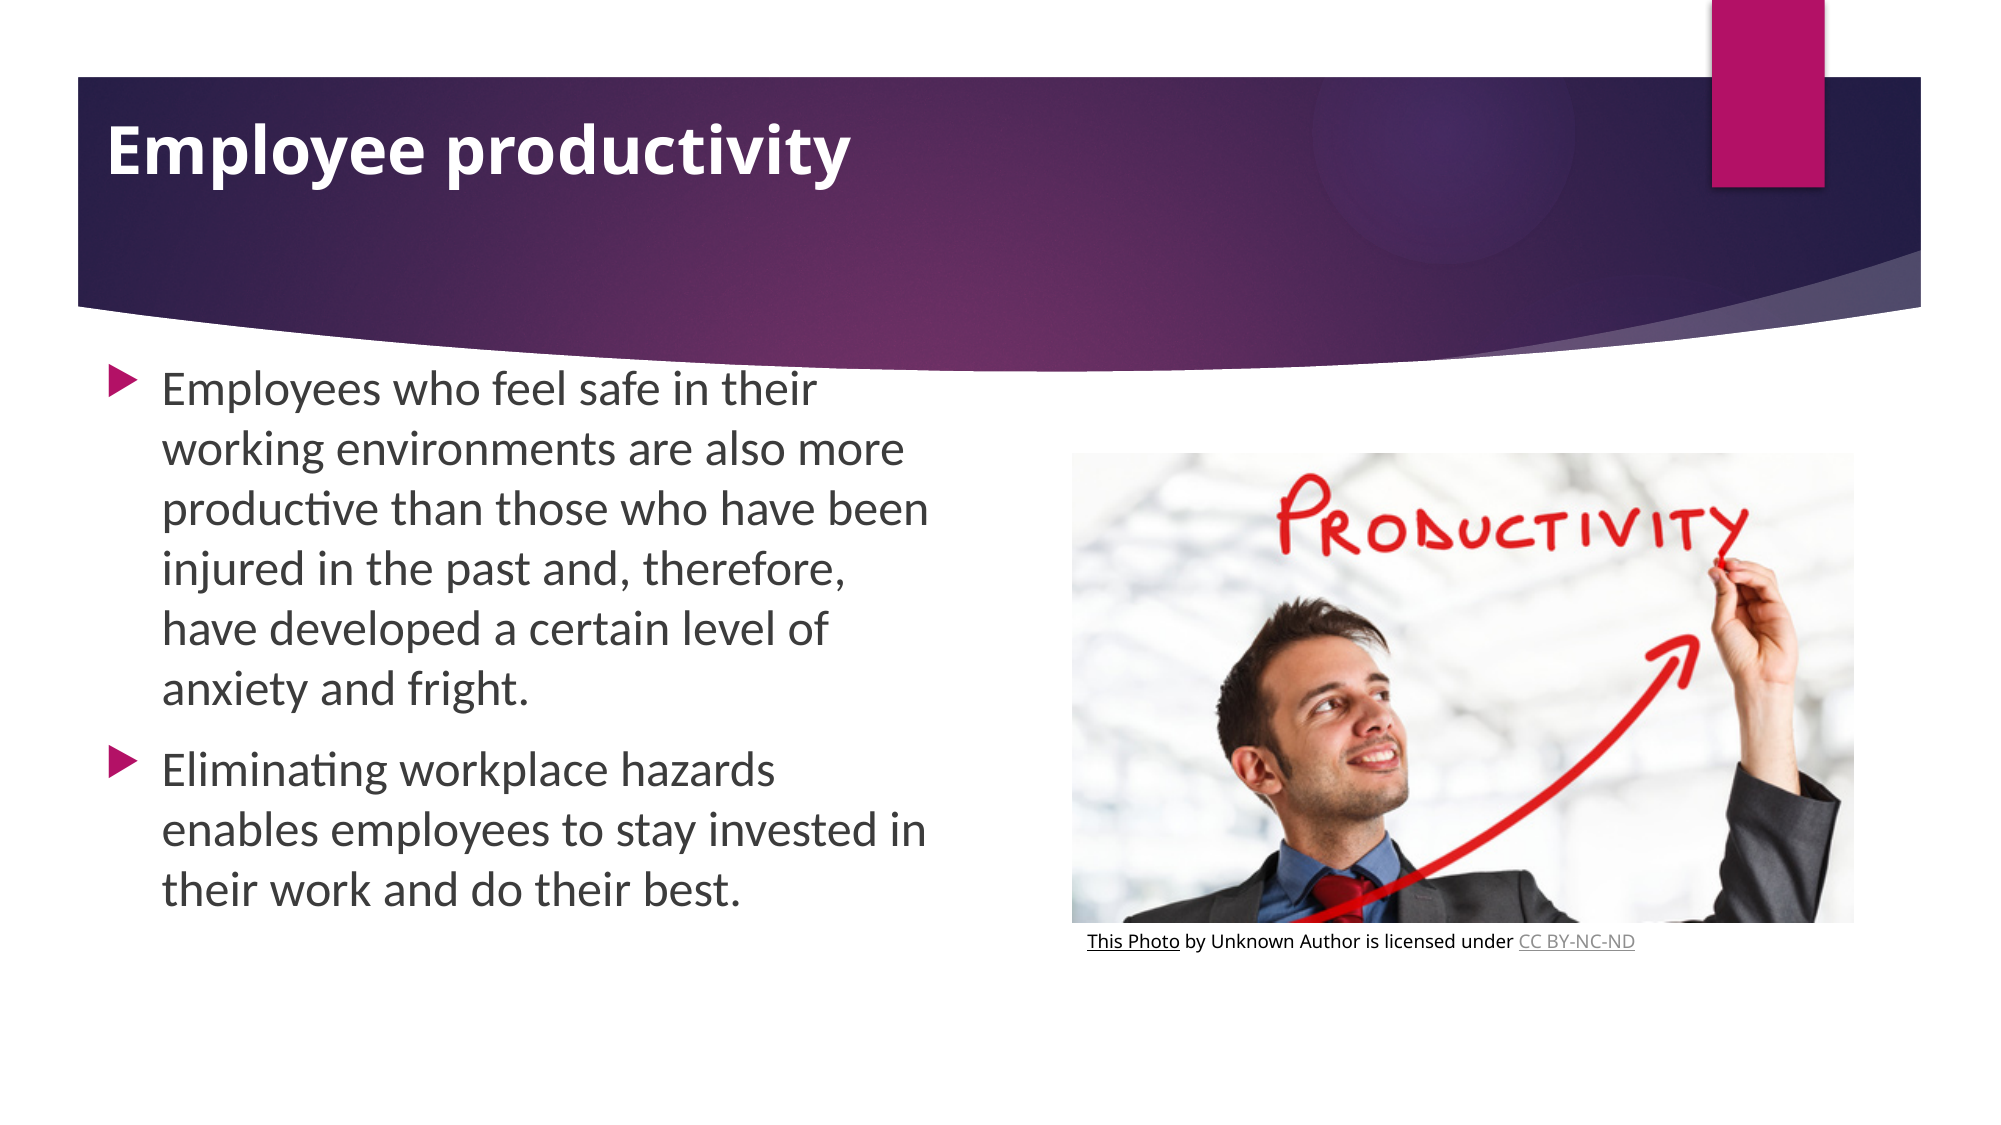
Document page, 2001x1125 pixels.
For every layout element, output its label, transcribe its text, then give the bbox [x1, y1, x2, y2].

picture [1072, 453, 1854, 923]
list Employees who feel safe in their working environments are also more productive than those who have been injured in the past and, therefore, have developed a certain level of anxiety and fright. Eliminating workplace hazards enables employees to stay invested in their work and do their best. [90, 348, 959, 1101]
text_box This Photo by Unknown Author is licensed under CC BY-NC-ND [1072, 931, 1854, 963]
title Employee productivity [90, 100, 1058, 276]
